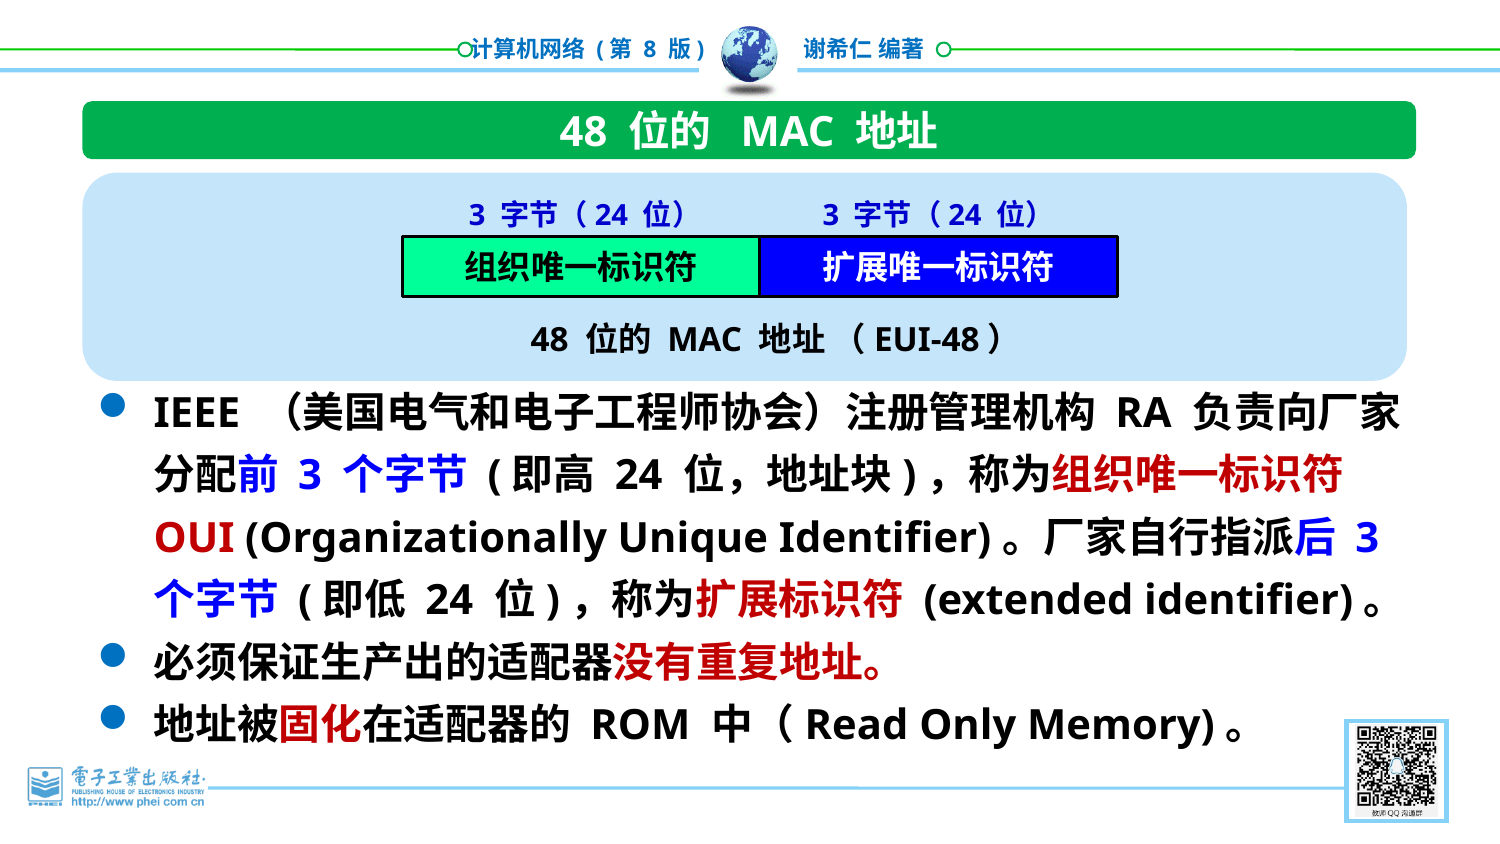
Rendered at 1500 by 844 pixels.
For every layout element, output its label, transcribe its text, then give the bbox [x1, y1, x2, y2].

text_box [401, 188, 1118, 367]
picture [23, 764, 82, 809]
text_box [80, 170, 1410, 384]
text_box IEEE （美国电气和电子工程师协会）注册管理机构 RA 负责向厂家分配前 3 个字节 (即高 24 位，地址块)，称为组织唯一标识符 OUI (Organizationally Unique Identifier)。厂家自行指派后 3 个字节 (即低 24 位)，称为扩展标识符 (extended identifier)。 必须保证生产出的适配器没有重复地址。 地址被固化在适配器的 ROM 中（Read Only Memory)。 [82, 365, 1440, 838]
text_box [954, 101, 1417, 160]
text_box 48 位的 MAC 地址 [544, 97, 954, 163]
picture [719, 24, 779, 97]
text_box [82, 101, 544, 160]
